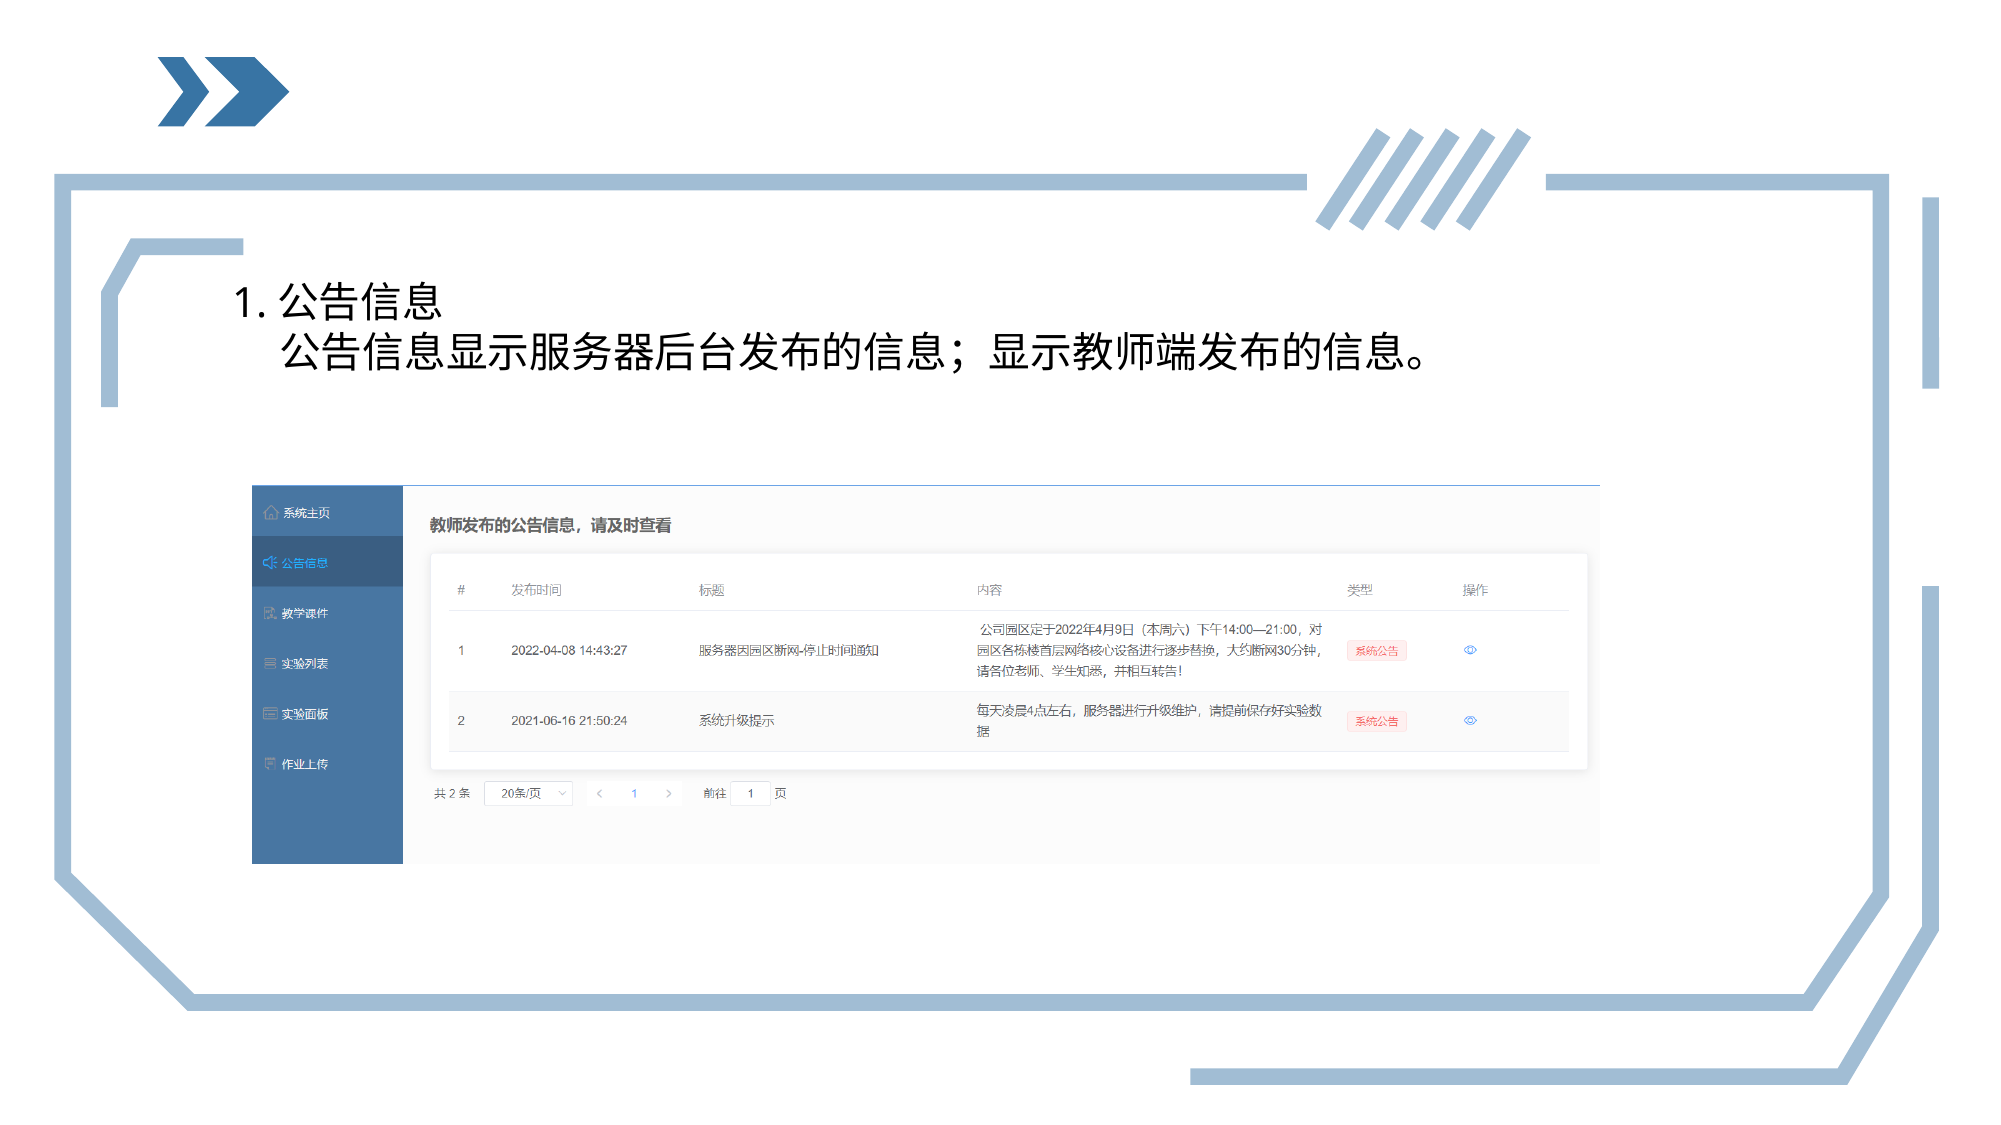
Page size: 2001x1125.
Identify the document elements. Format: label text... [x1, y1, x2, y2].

text_box [1078, 476, 1677, 538]
text_box 1.公告信息 公告信息显示服务器后台发布的信息；显示教师端发布的信息。 [217, 268, 1677, 384]
picture [252, 485, 1600, 864]
